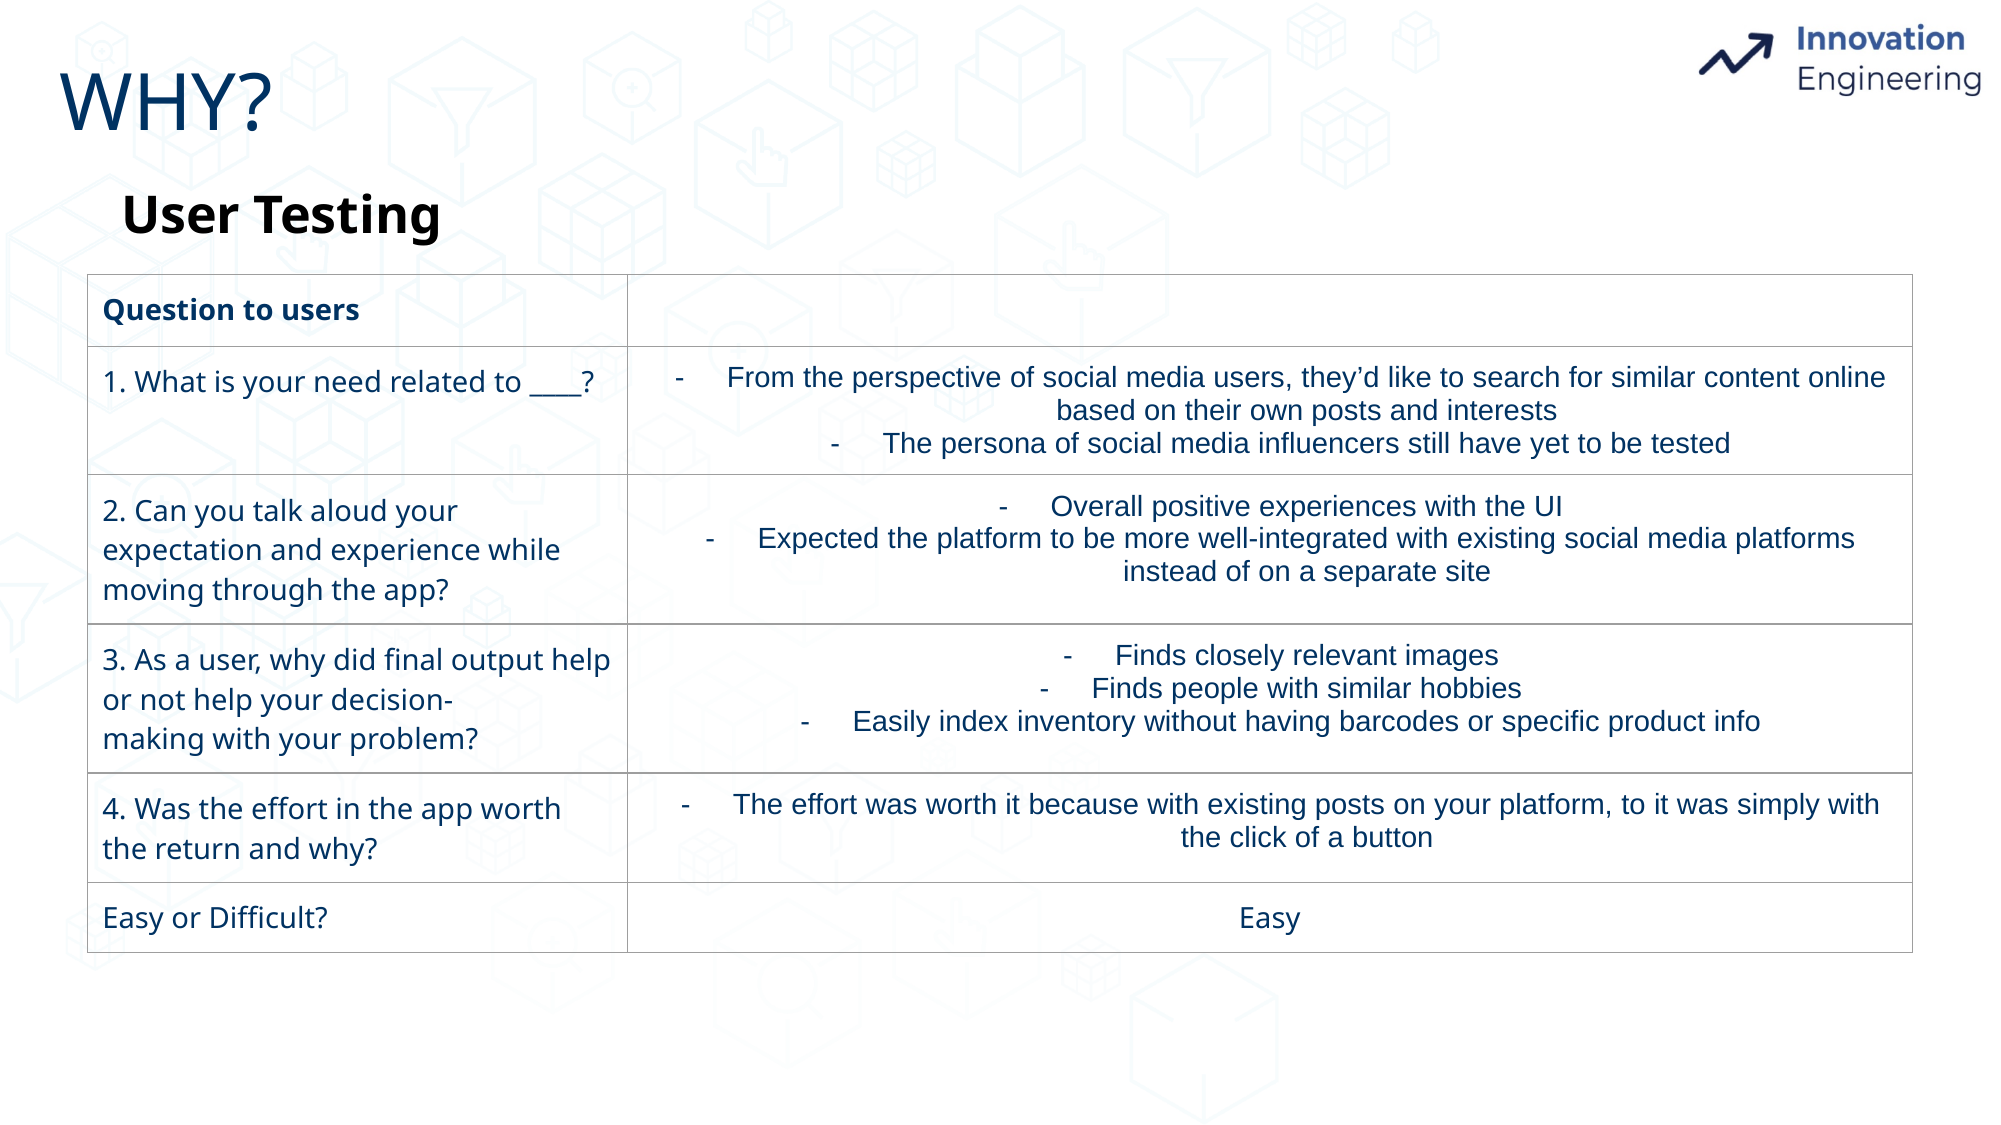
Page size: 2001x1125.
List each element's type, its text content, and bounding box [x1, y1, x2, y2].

table_header Question to users [88, 275, 627, 346]
table_cell 3. As a user, why did final output help or not help your decision- making with your problem? [88, 625, 627, 772]
picture [1685, 0, 2000, 97]
table_cell Finds closely relevant images Finds people with similar hobbies Easily index inventory without having barcodes or specific product info [628, 625, 1912, 772]
title WHY? [44, 44, 1160, 154]
table_cell Easy or Difficult? [88, 883, 627, 952]
table_header [628, 275, 1912, 346]
table_cell Overall positive experiences with the UI Expected the platform to be more well-integrated with existing social media platforms instead of on a separate site [628, 475, 1912, 623]
table_cell 4. Was the effort in the app worth the return and why? [88, 774, 627, 882]
table_cell From the perspective of social media users, they’d like to search for similar content online based on their own posts and interests The persona of social media influencers still have yet to be tested [628, 347, 1912, 474]
table_cell 2. Can you talk aloud your expectation and experience while moving through the app? [88, 475, 627, 623]
list User Testing [106, 174, 1894, 255]
table_cell Easy [628, 883, 1912, 952]
table_cell 1. What is your need related to ____? [88, 347, 627, 474]
table_cell The effort was worth it because with existing posts on your platform, to it was simply with the click of a button [628, 774, 1912, 882]
